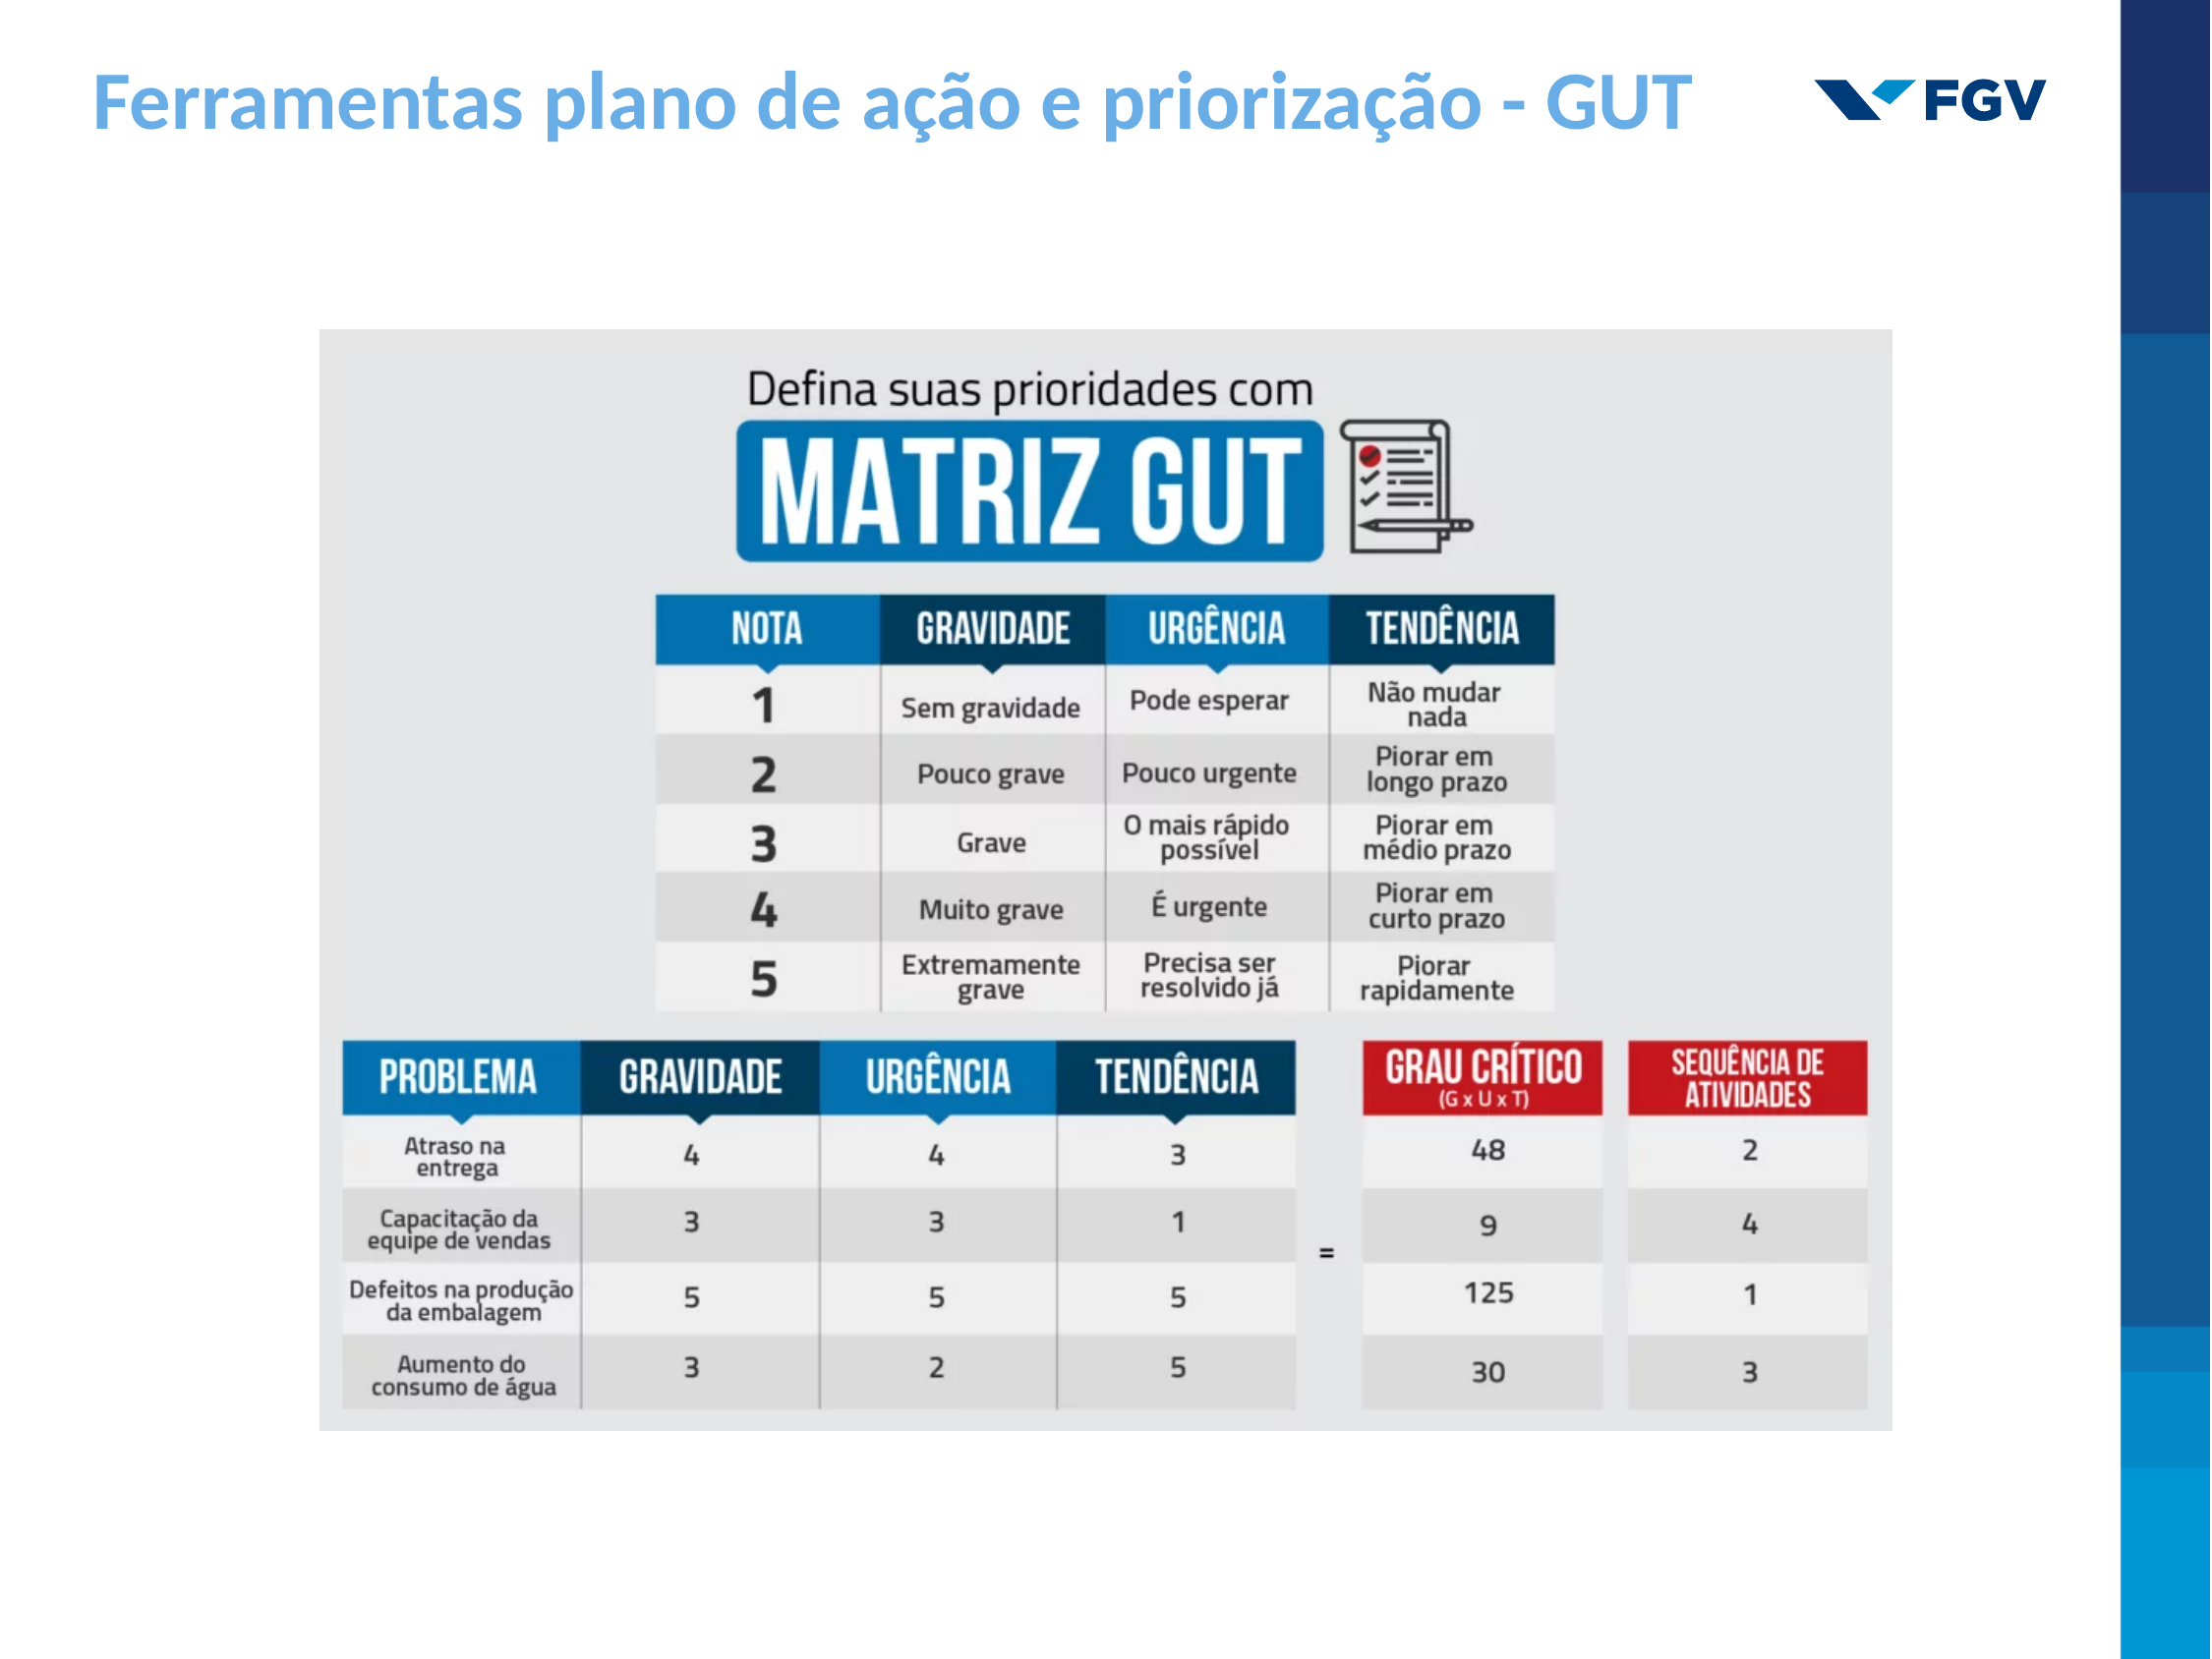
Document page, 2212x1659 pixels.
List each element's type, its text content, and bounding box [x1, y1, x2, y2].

title Ferramentas plano de ação e priorização - GUT [78, 38, 1733, 156]
picture [2, 0, 2210, 1659]
